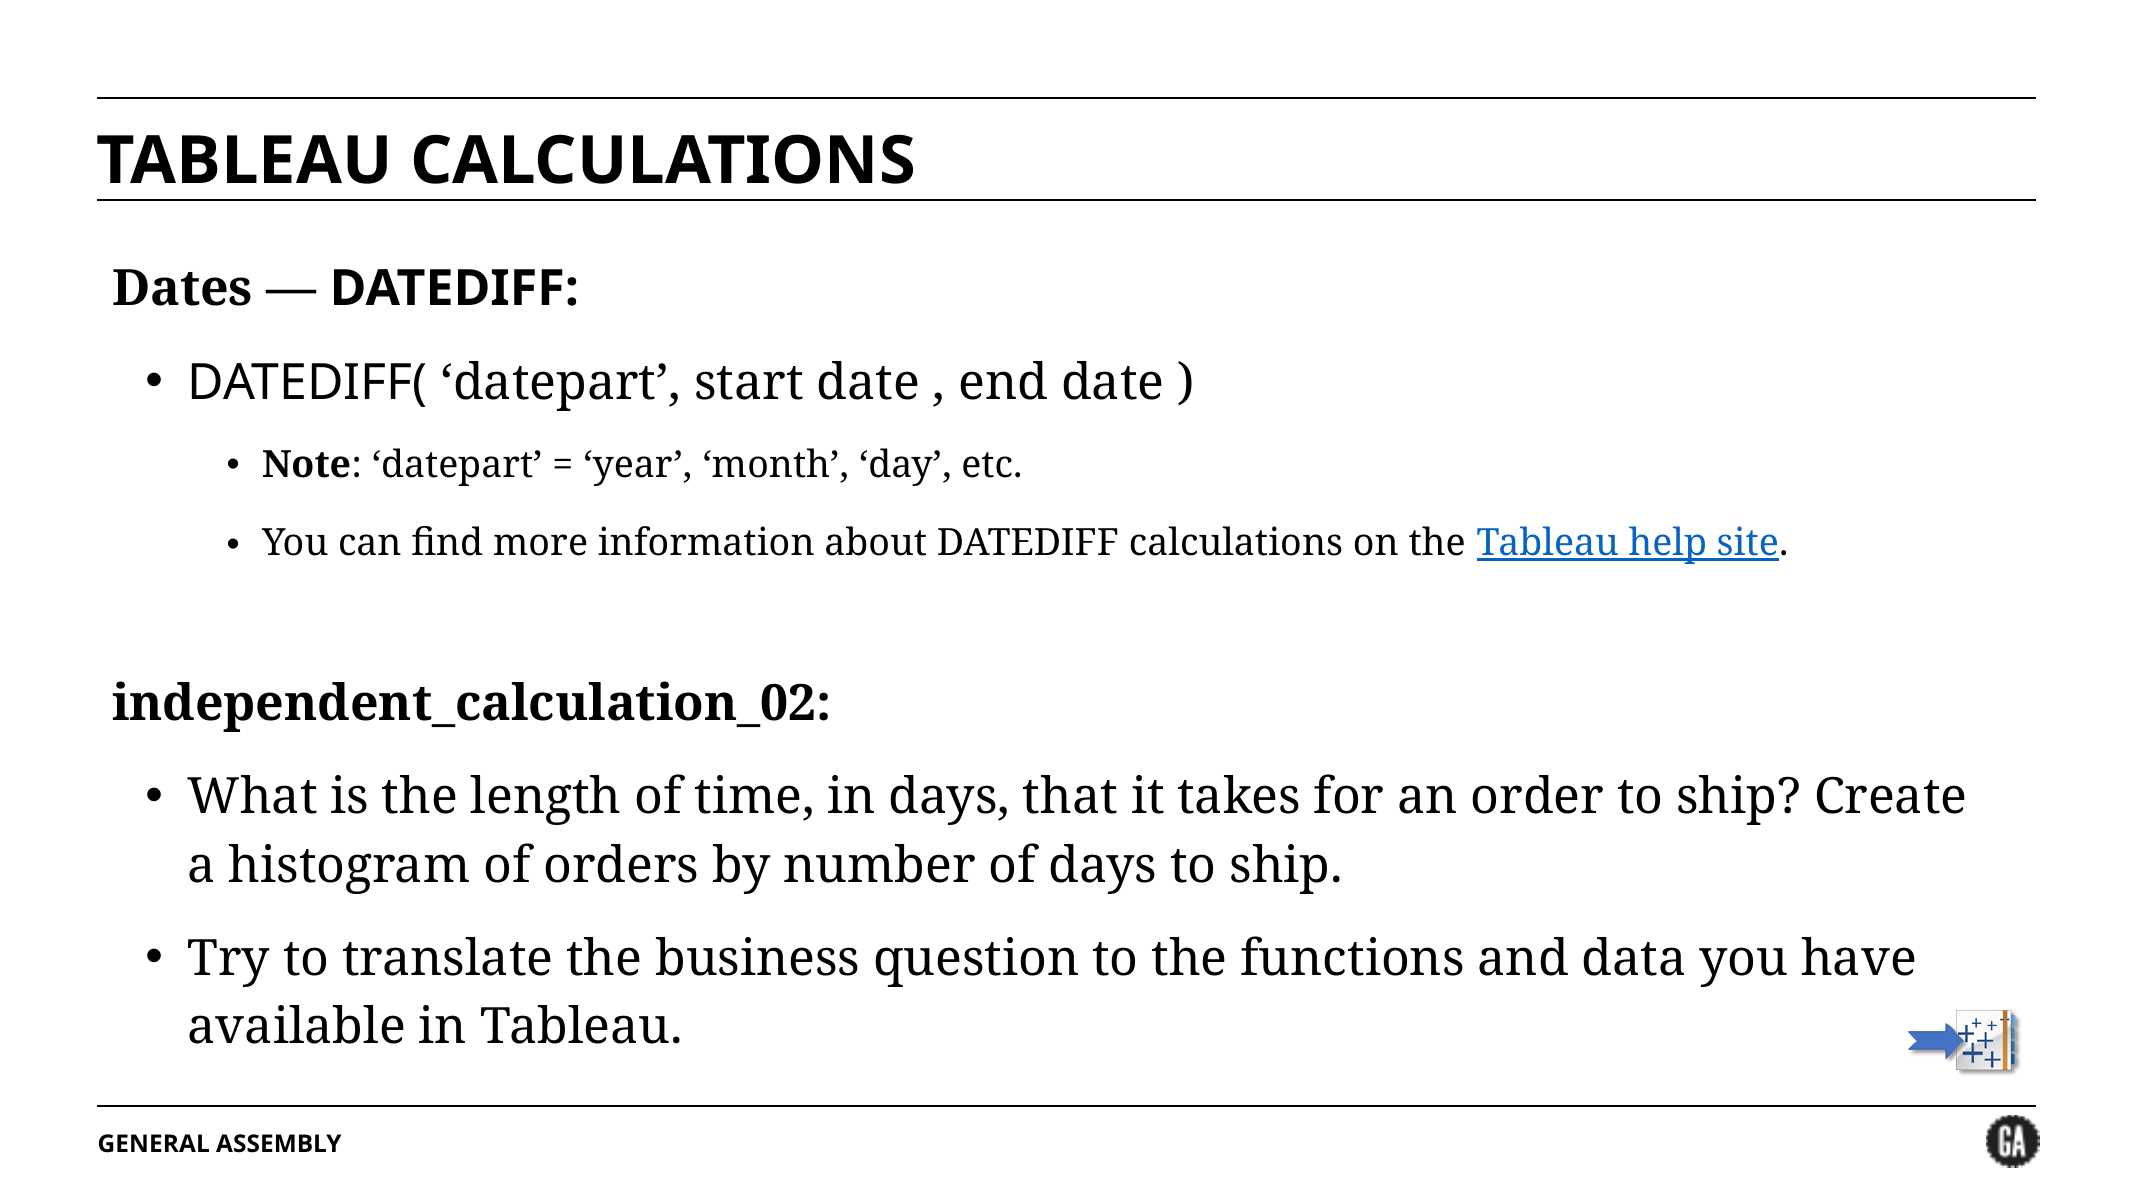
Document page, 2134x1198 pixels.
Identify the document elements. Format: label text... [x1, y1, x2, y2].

list Dates — DATEDIFF: DATEDIFF( ‘datepart’, start date , end date ) Note: ‘datepart’ = ‘year’, ‘month’, ‘day’, etc. You can find more information about DATEDIFF calculations on the Tableau help site. independent_calculation_02: What is the length of time, in days, that it takes for an order to ship? Create a histogram of orders by number of days to ship. Try to translate the business question to the functions and data you have available in Tableau. [97, 240, 2007, 1078]
title TABLEAU CALCULATIONS [81, 97, 2024, 217]
picture [1904, 1007, 2024, 1079]
picture [1986, 1115, 2040, 1168]
